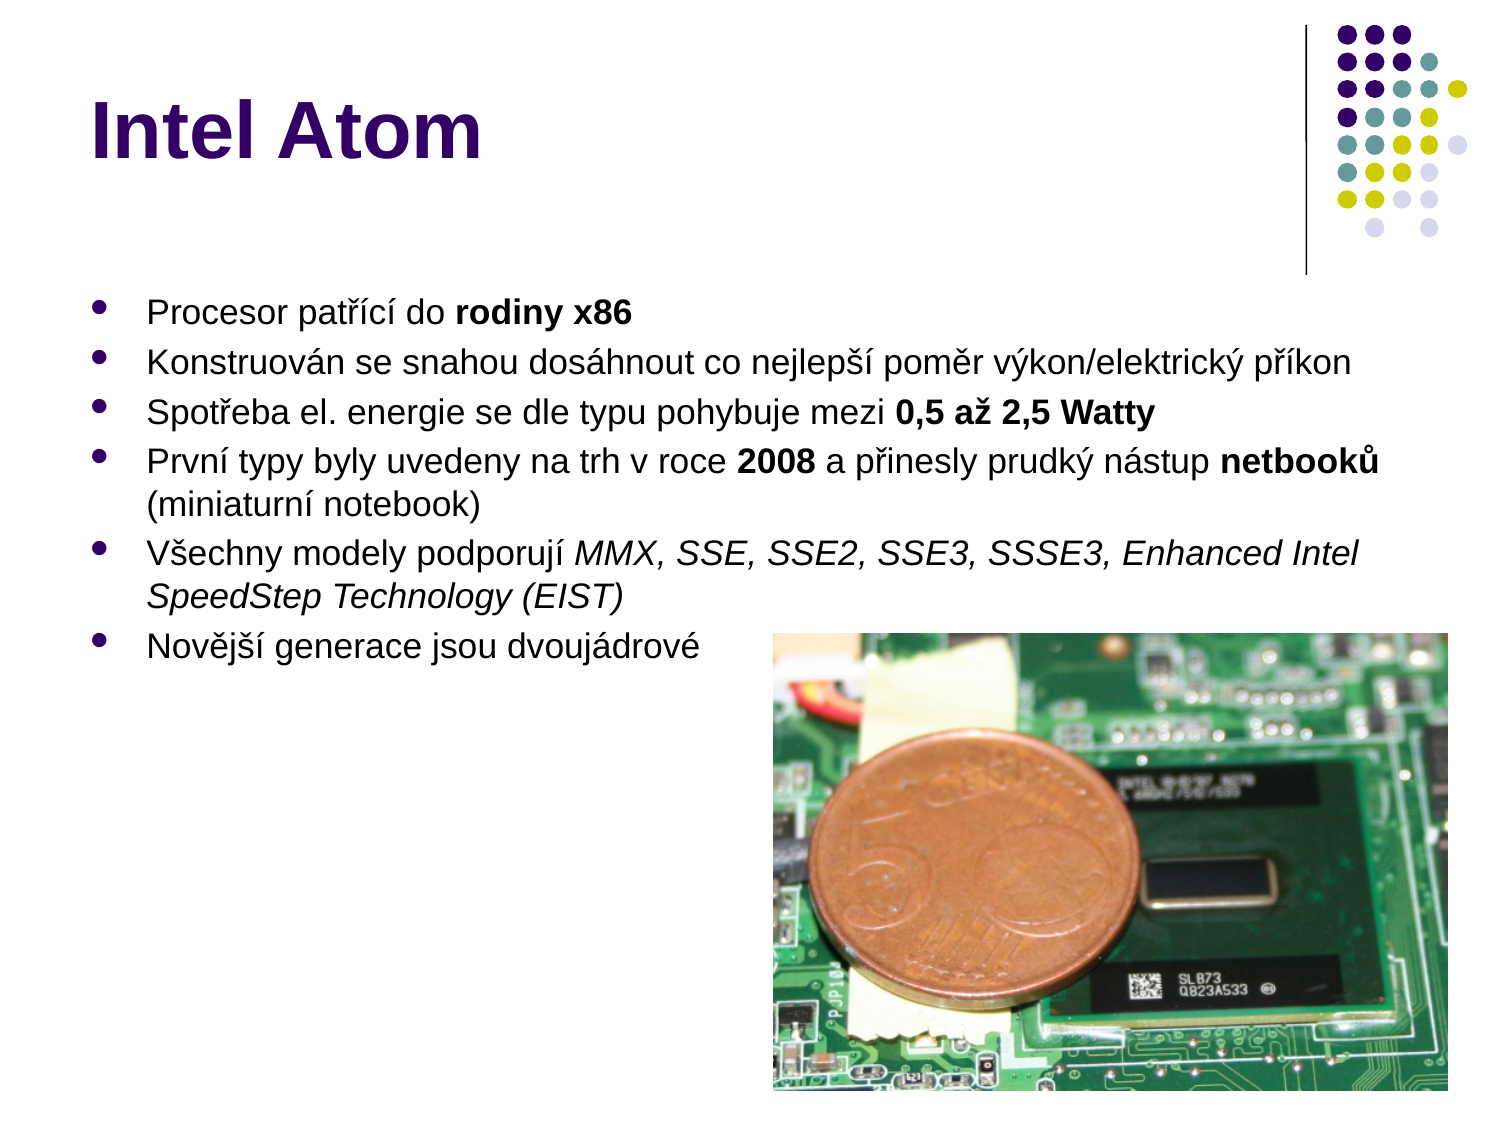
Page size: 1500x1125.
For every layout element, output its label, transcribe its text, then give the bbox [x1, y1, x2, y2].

picture [773, 632, 1448, 1092]
title Intel Atom [75, 20, 1313, 233]
list Procesor patřící do rodiny x86 Konstruován se snahou dosáhnout co nejlepší poměr výkon/elektrický příkon Spotřeba el. energie se dle typu pohybuje mezi 0,5 až 2,5 Watty První typy byly uvedeny na trh v roce 2008 a přinesly prudký nástup netbooků (miniaturní notebook) Všechny modely podporují MMX, SSE, SSE2, SSE3, SSSE3, Enhanced Intel SpeedStep Technology (EIST) Novější generace jsou dvoujádrové [75, 282, 1425, 1006]
